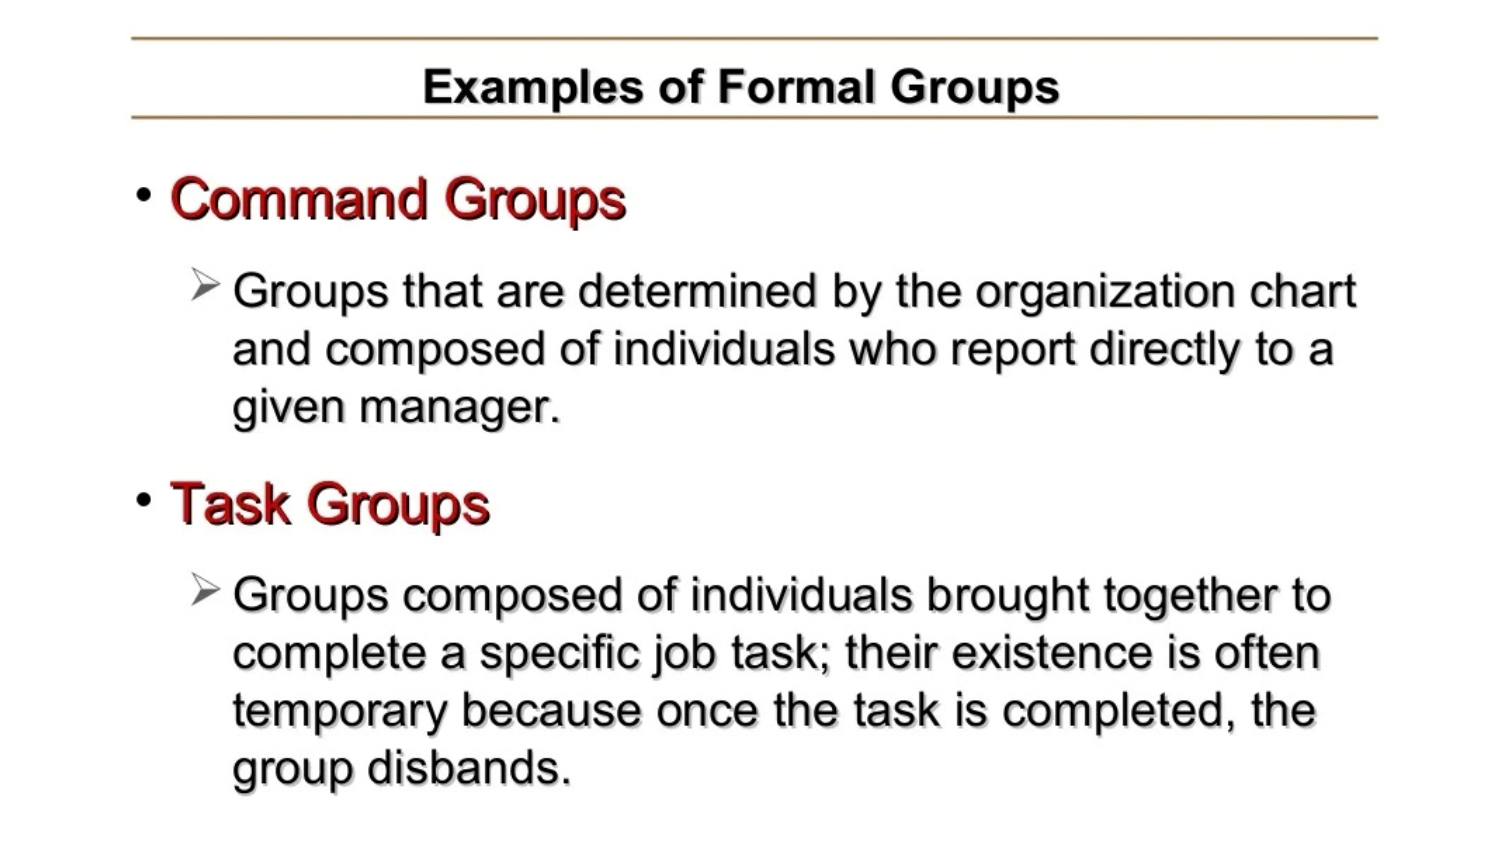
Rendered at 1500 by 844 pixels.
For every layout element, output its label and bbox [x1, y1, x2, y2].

picture [82, 0, 1418, 844]
